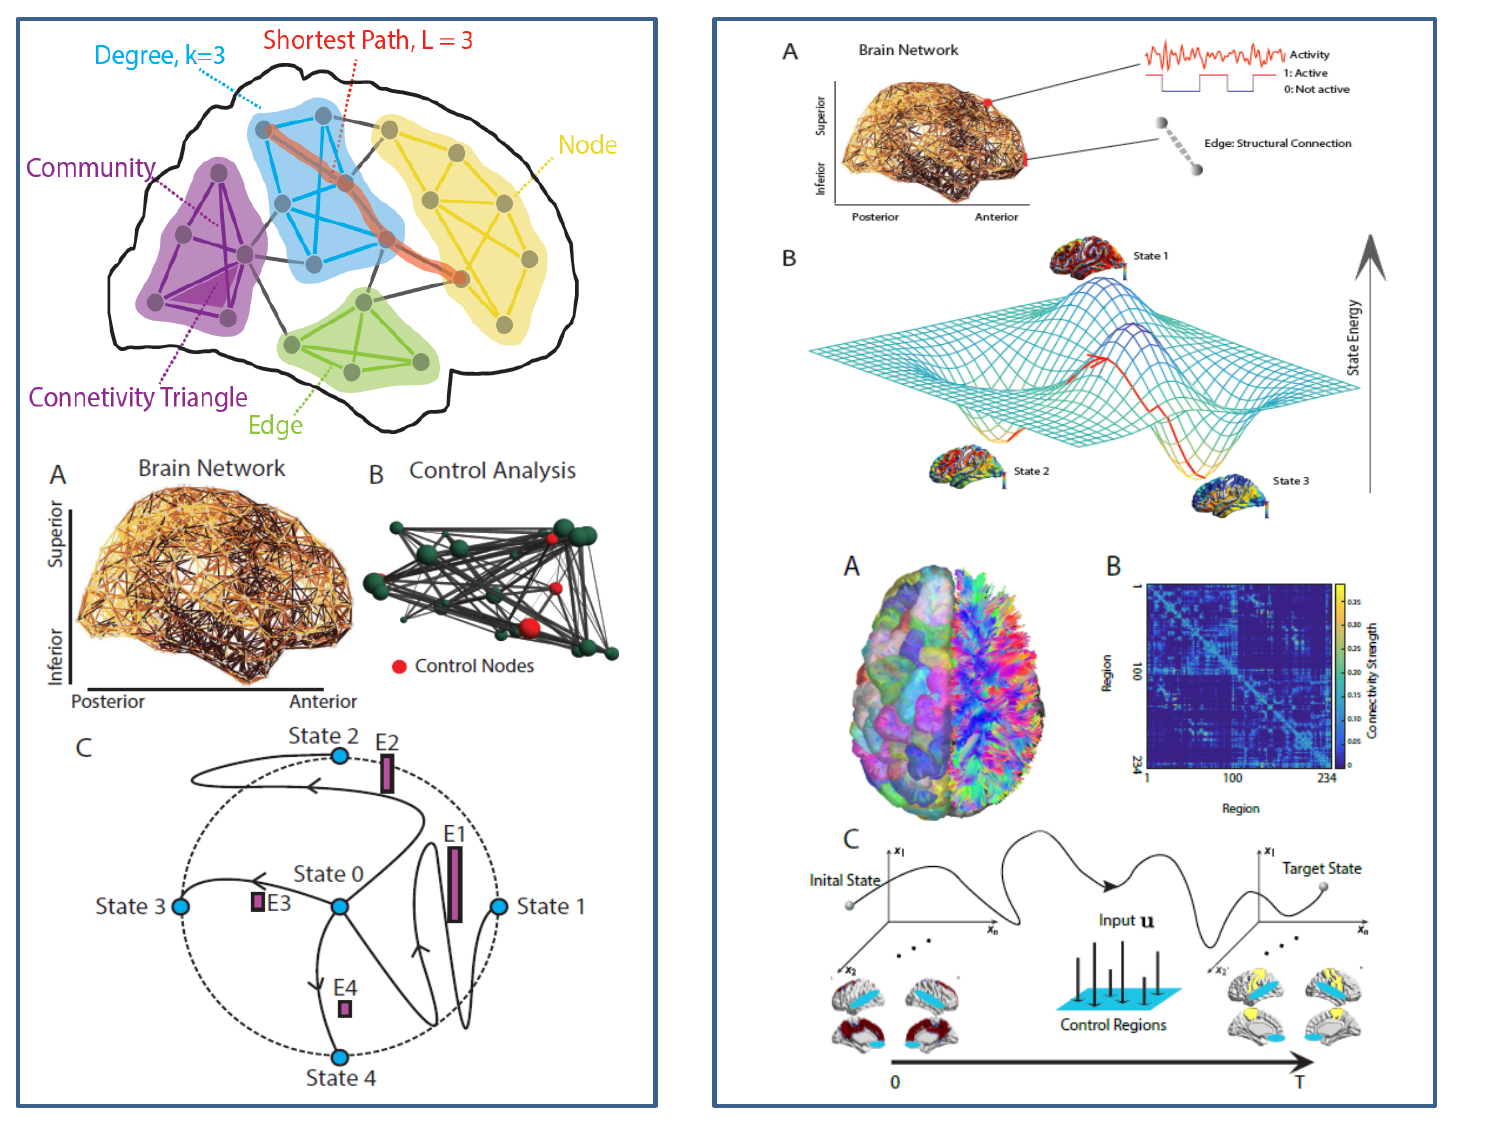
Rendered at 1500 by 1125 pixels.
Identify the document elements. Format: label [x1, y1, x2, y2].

text_box [631, 17, 658, 1108]
picture [791, 535, 1412, 1107]
text_box [712, 17, 787, 1108]
picture [17, 18, 633, 1107]
text_box [1414, 17, 1437, 1108]
picture [749, 14, 1412, 530]
